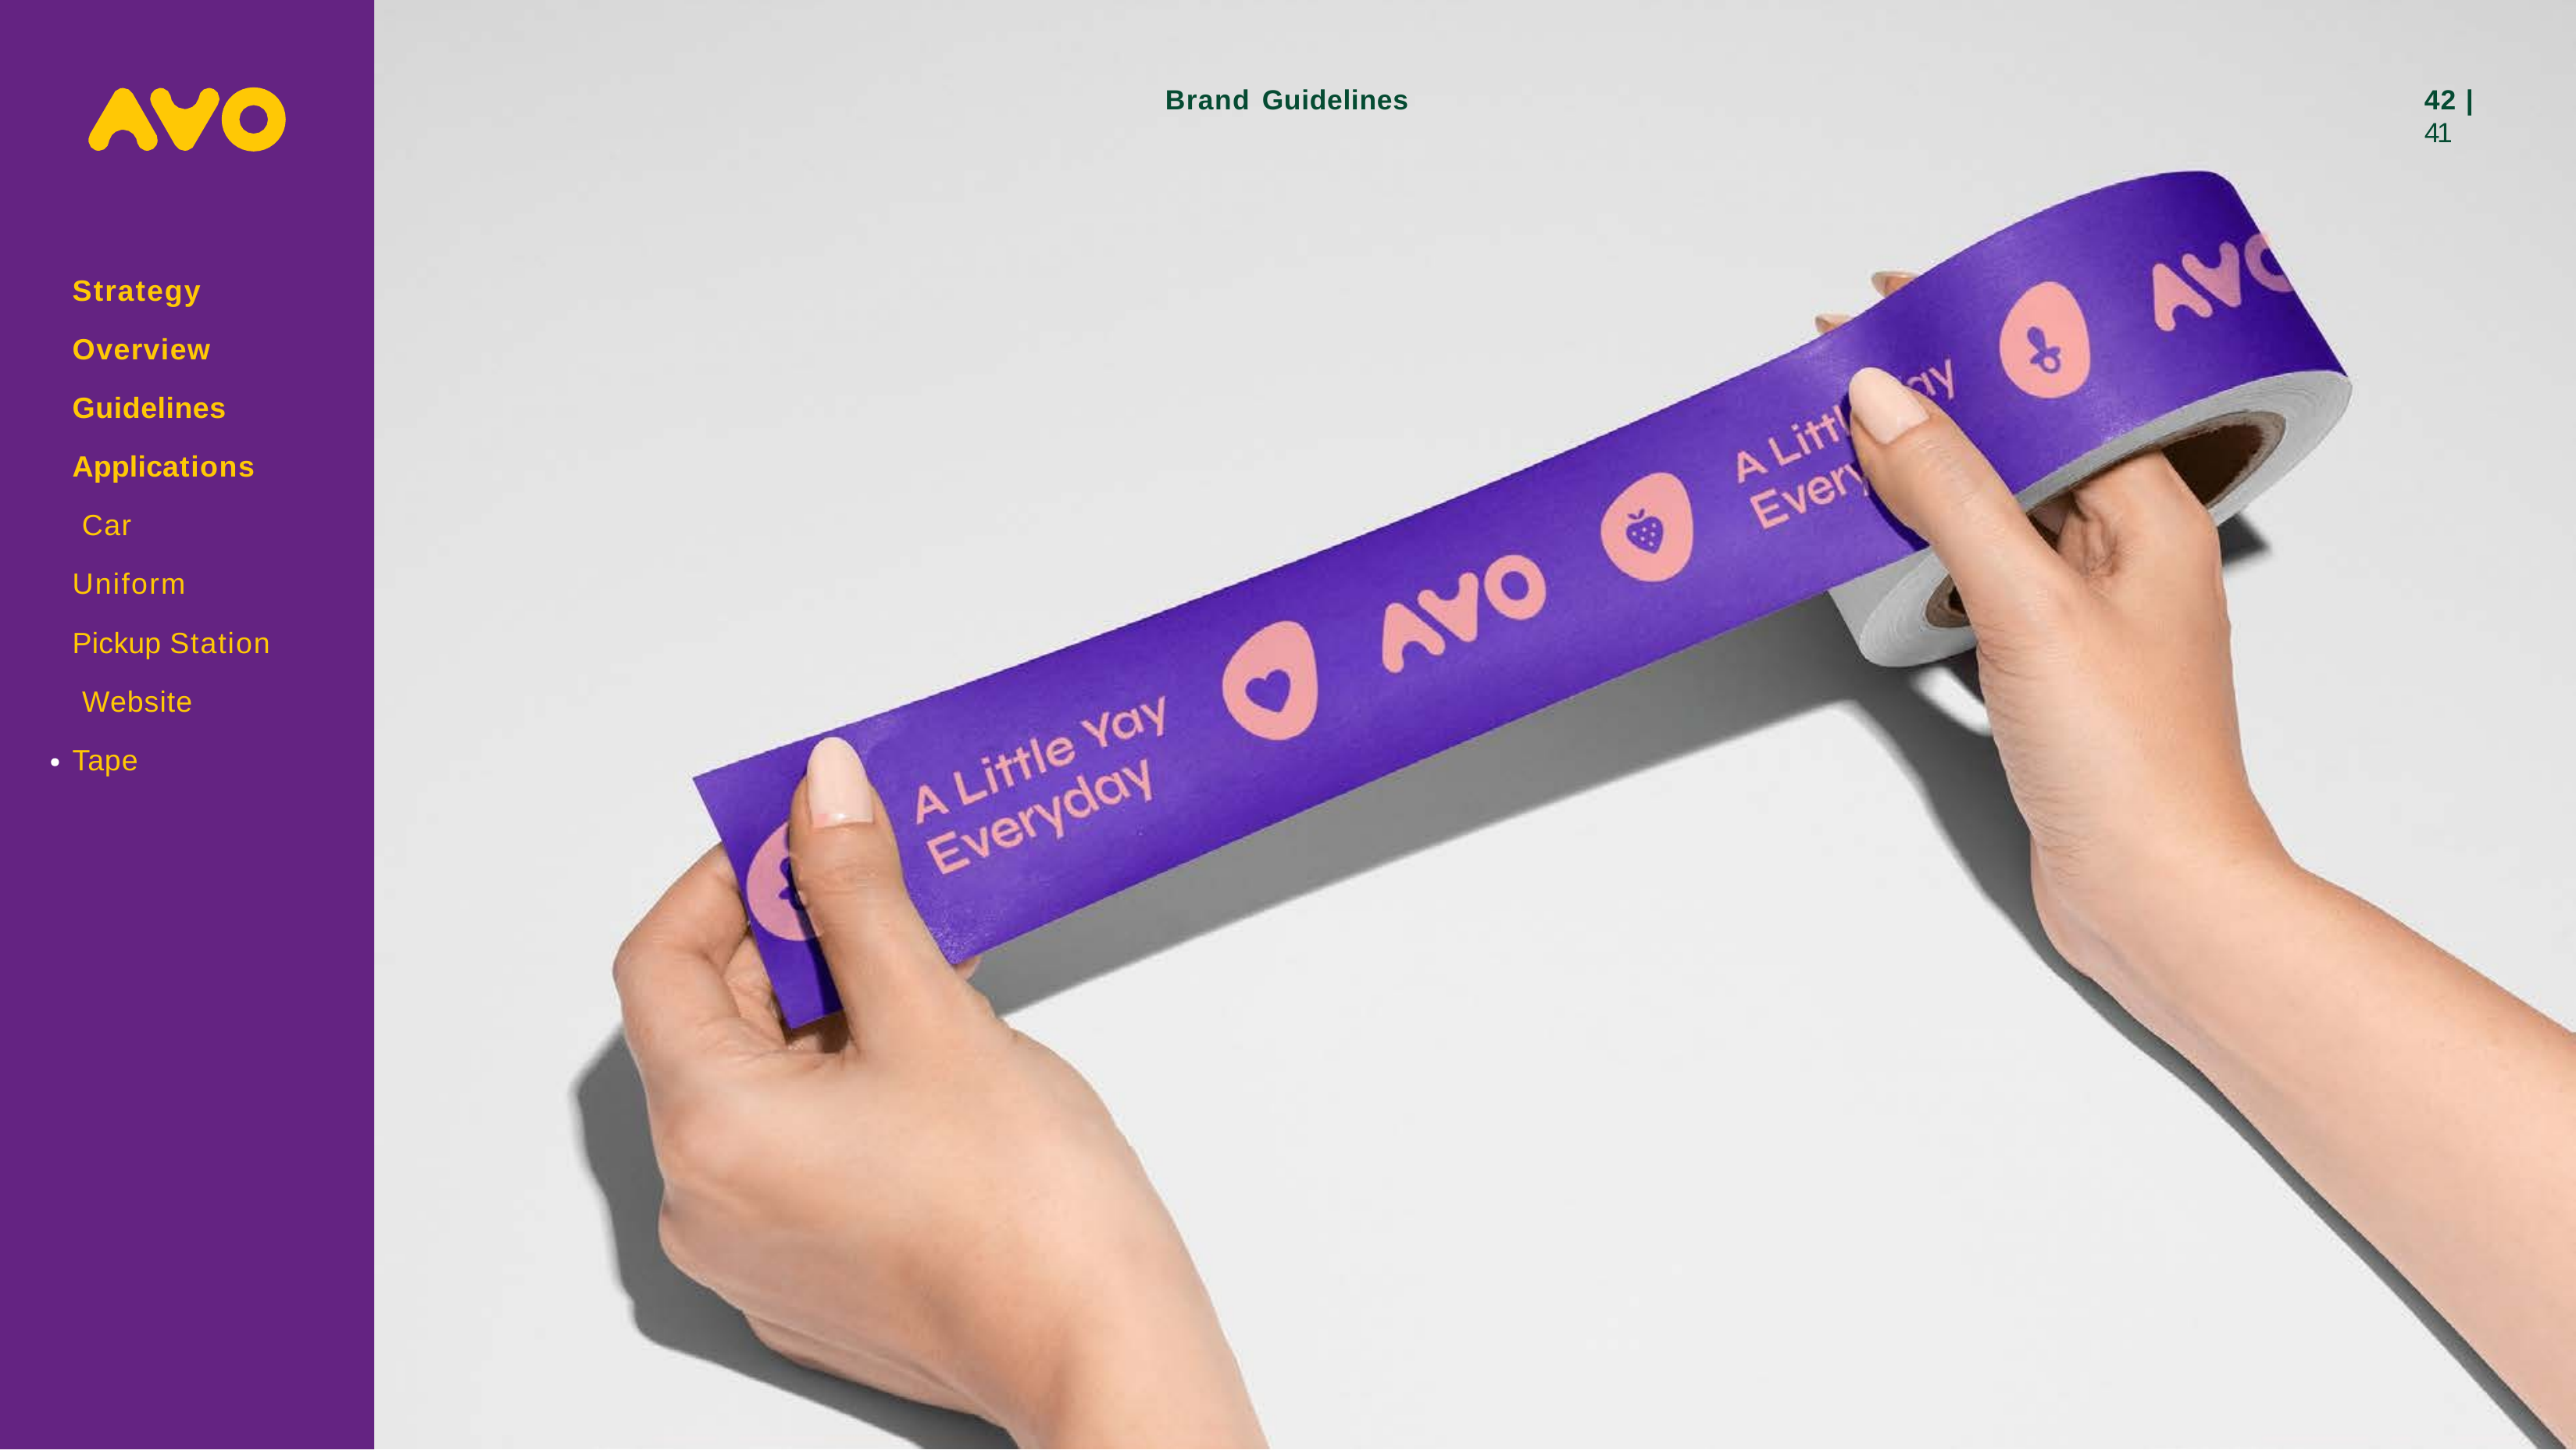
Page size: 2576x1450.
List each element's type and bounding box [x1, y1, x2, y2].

text_box [0, 0, 2576, 1450]
text_box [50, 87, 287, 766]
